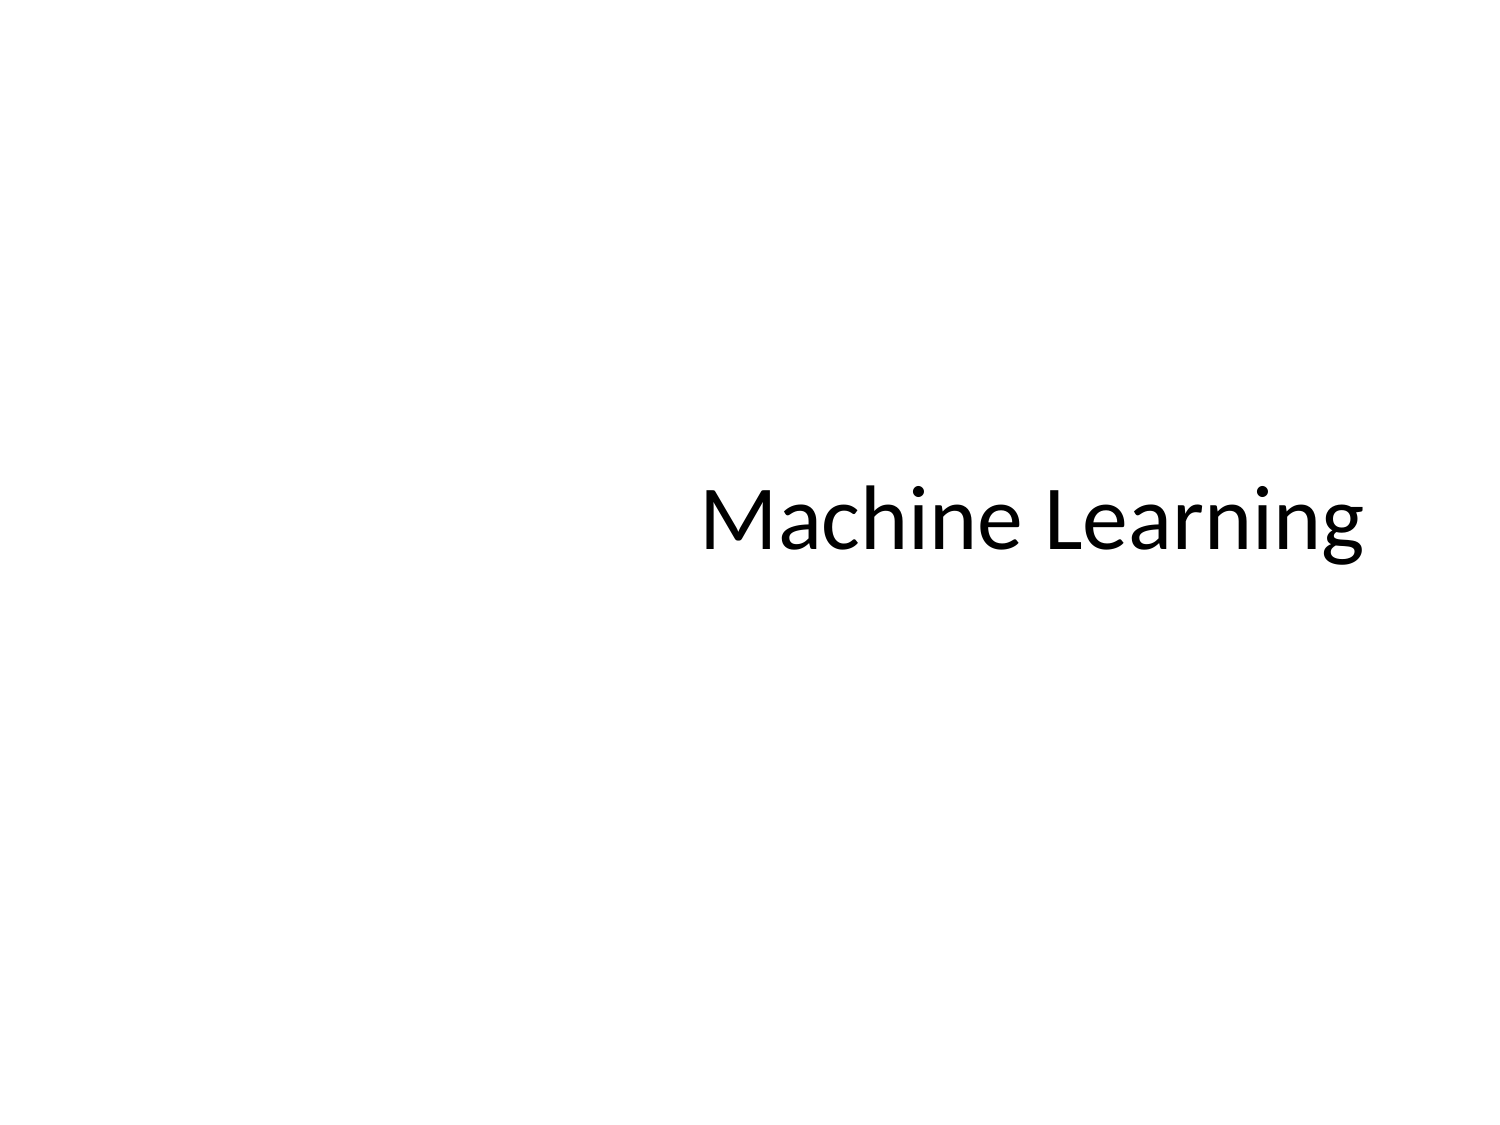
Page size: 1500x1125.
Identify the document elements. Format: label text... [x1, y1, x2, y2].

title Machine Learning [570, 425, 1496, 600]
